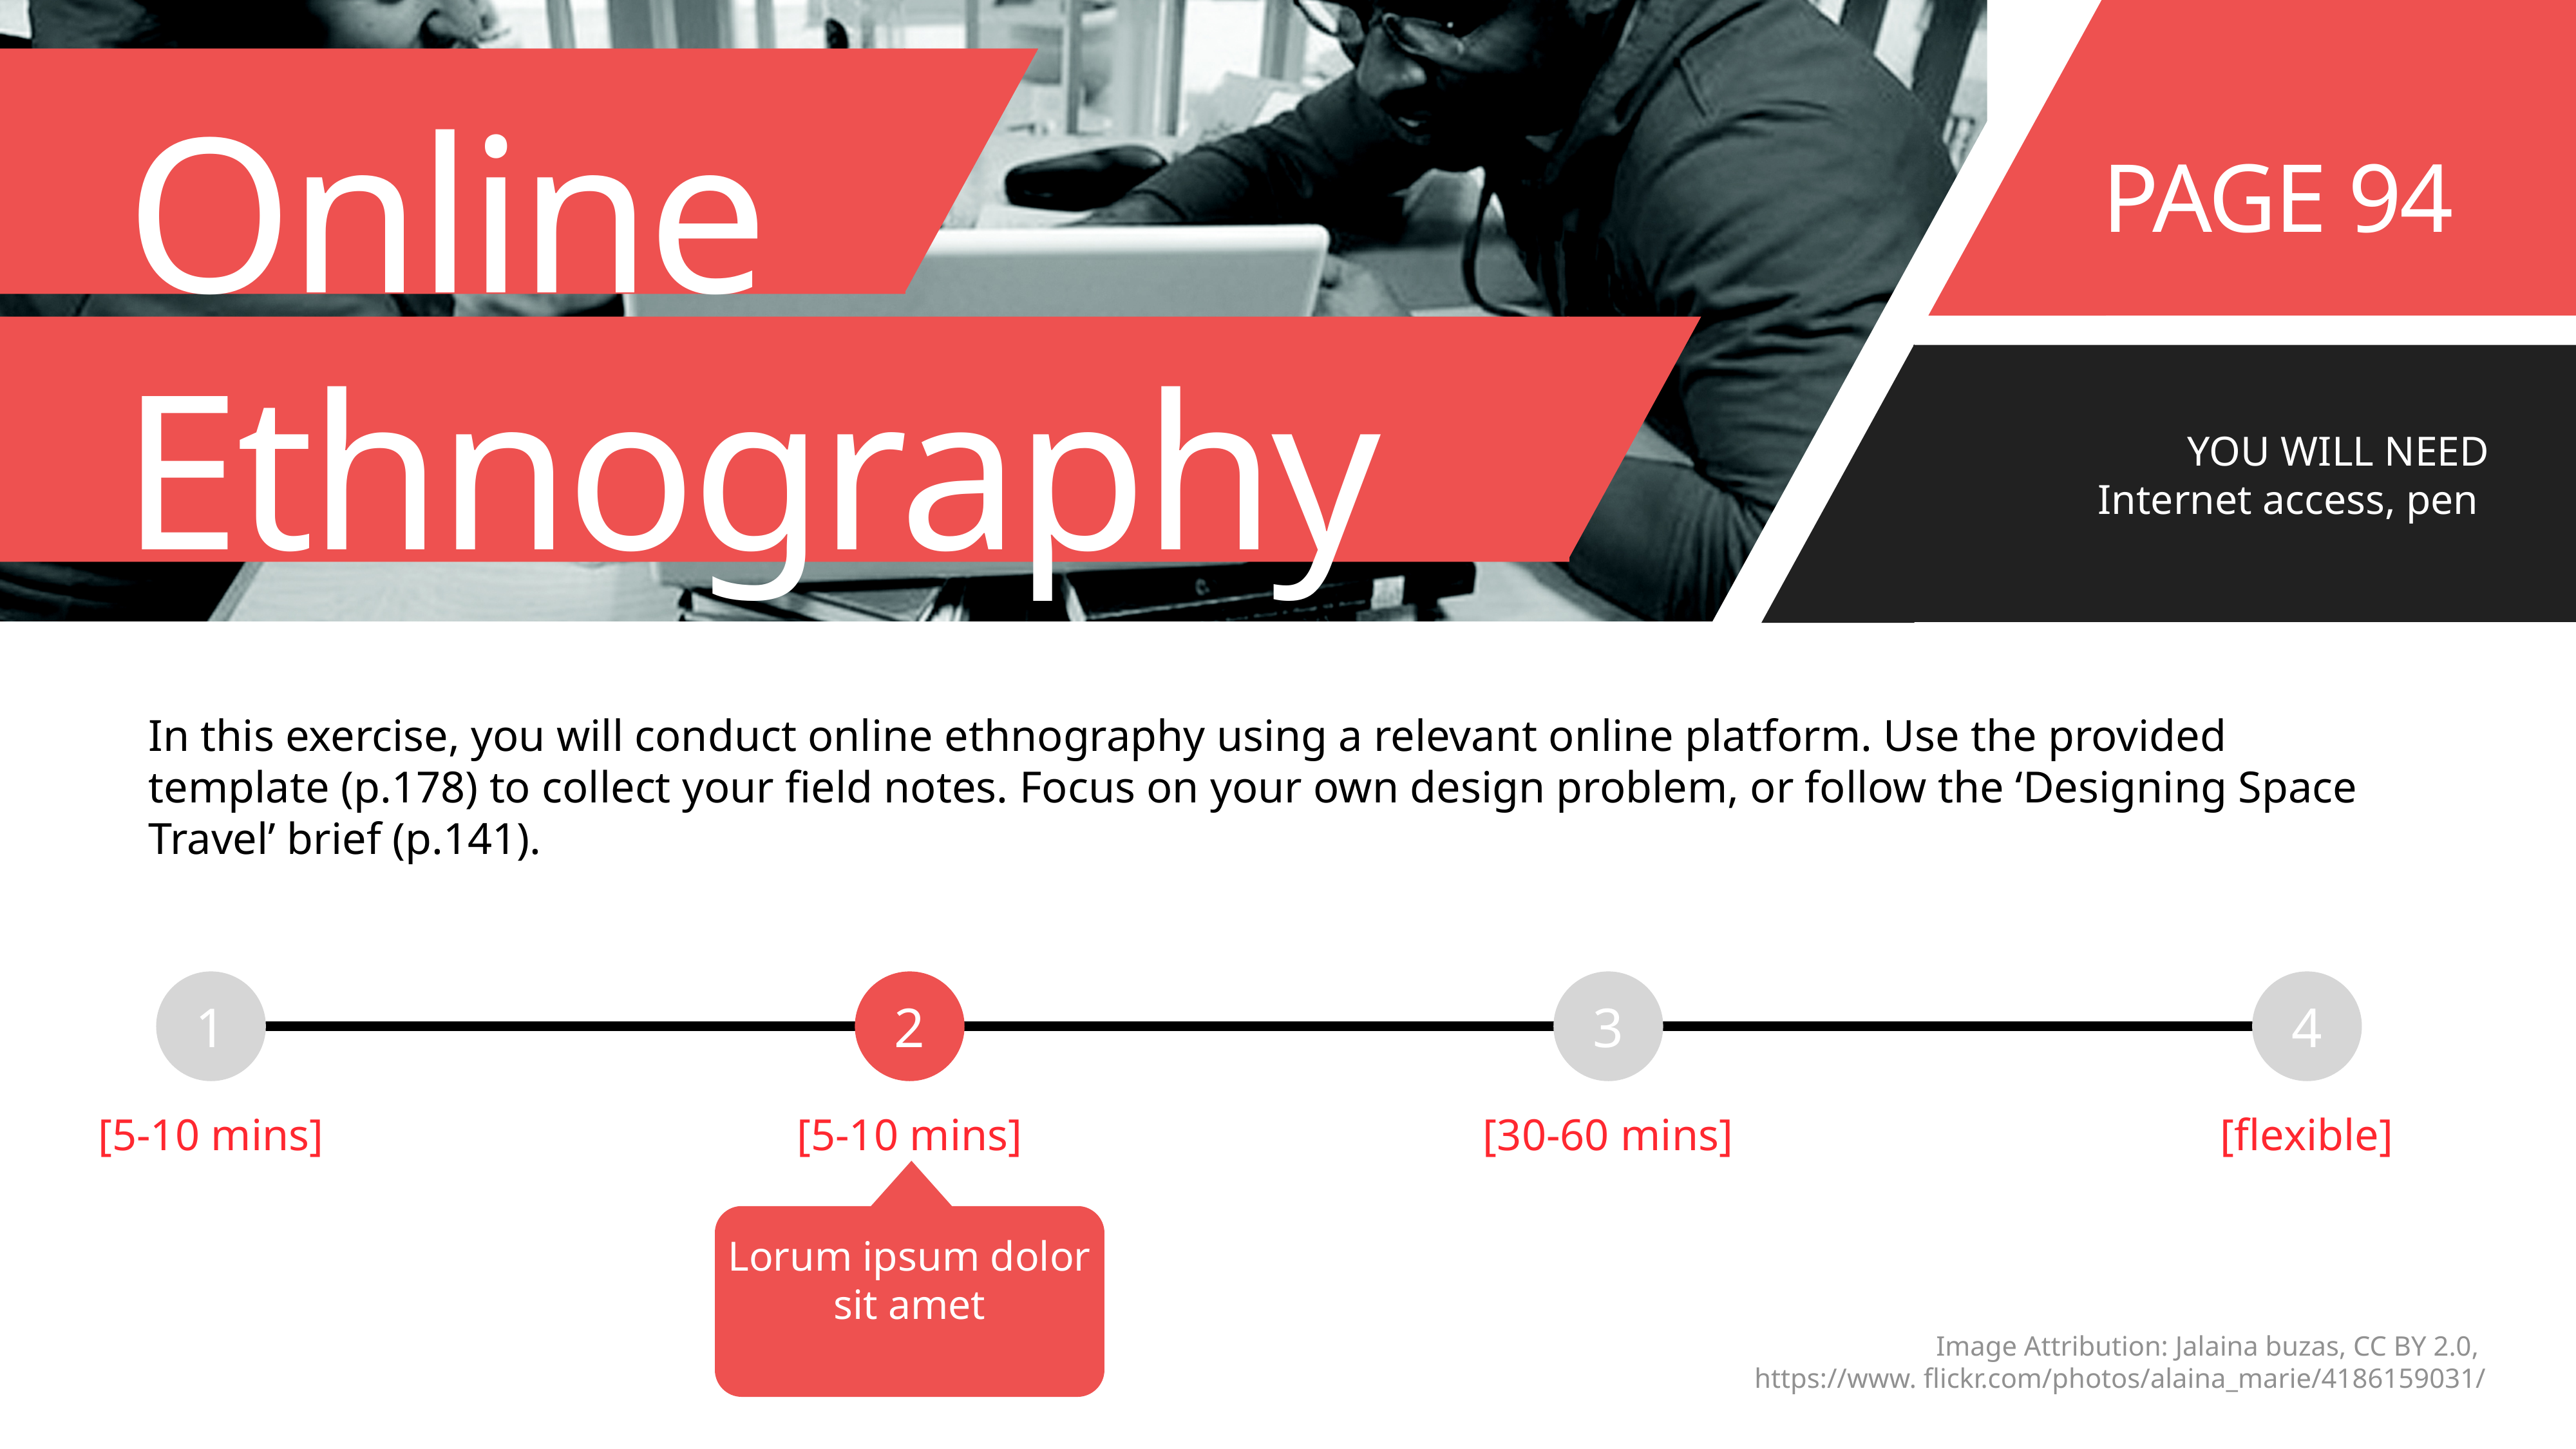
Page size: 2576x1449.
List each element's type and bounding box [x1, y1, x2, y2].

text_box [0, 0, 2576, 1401]
